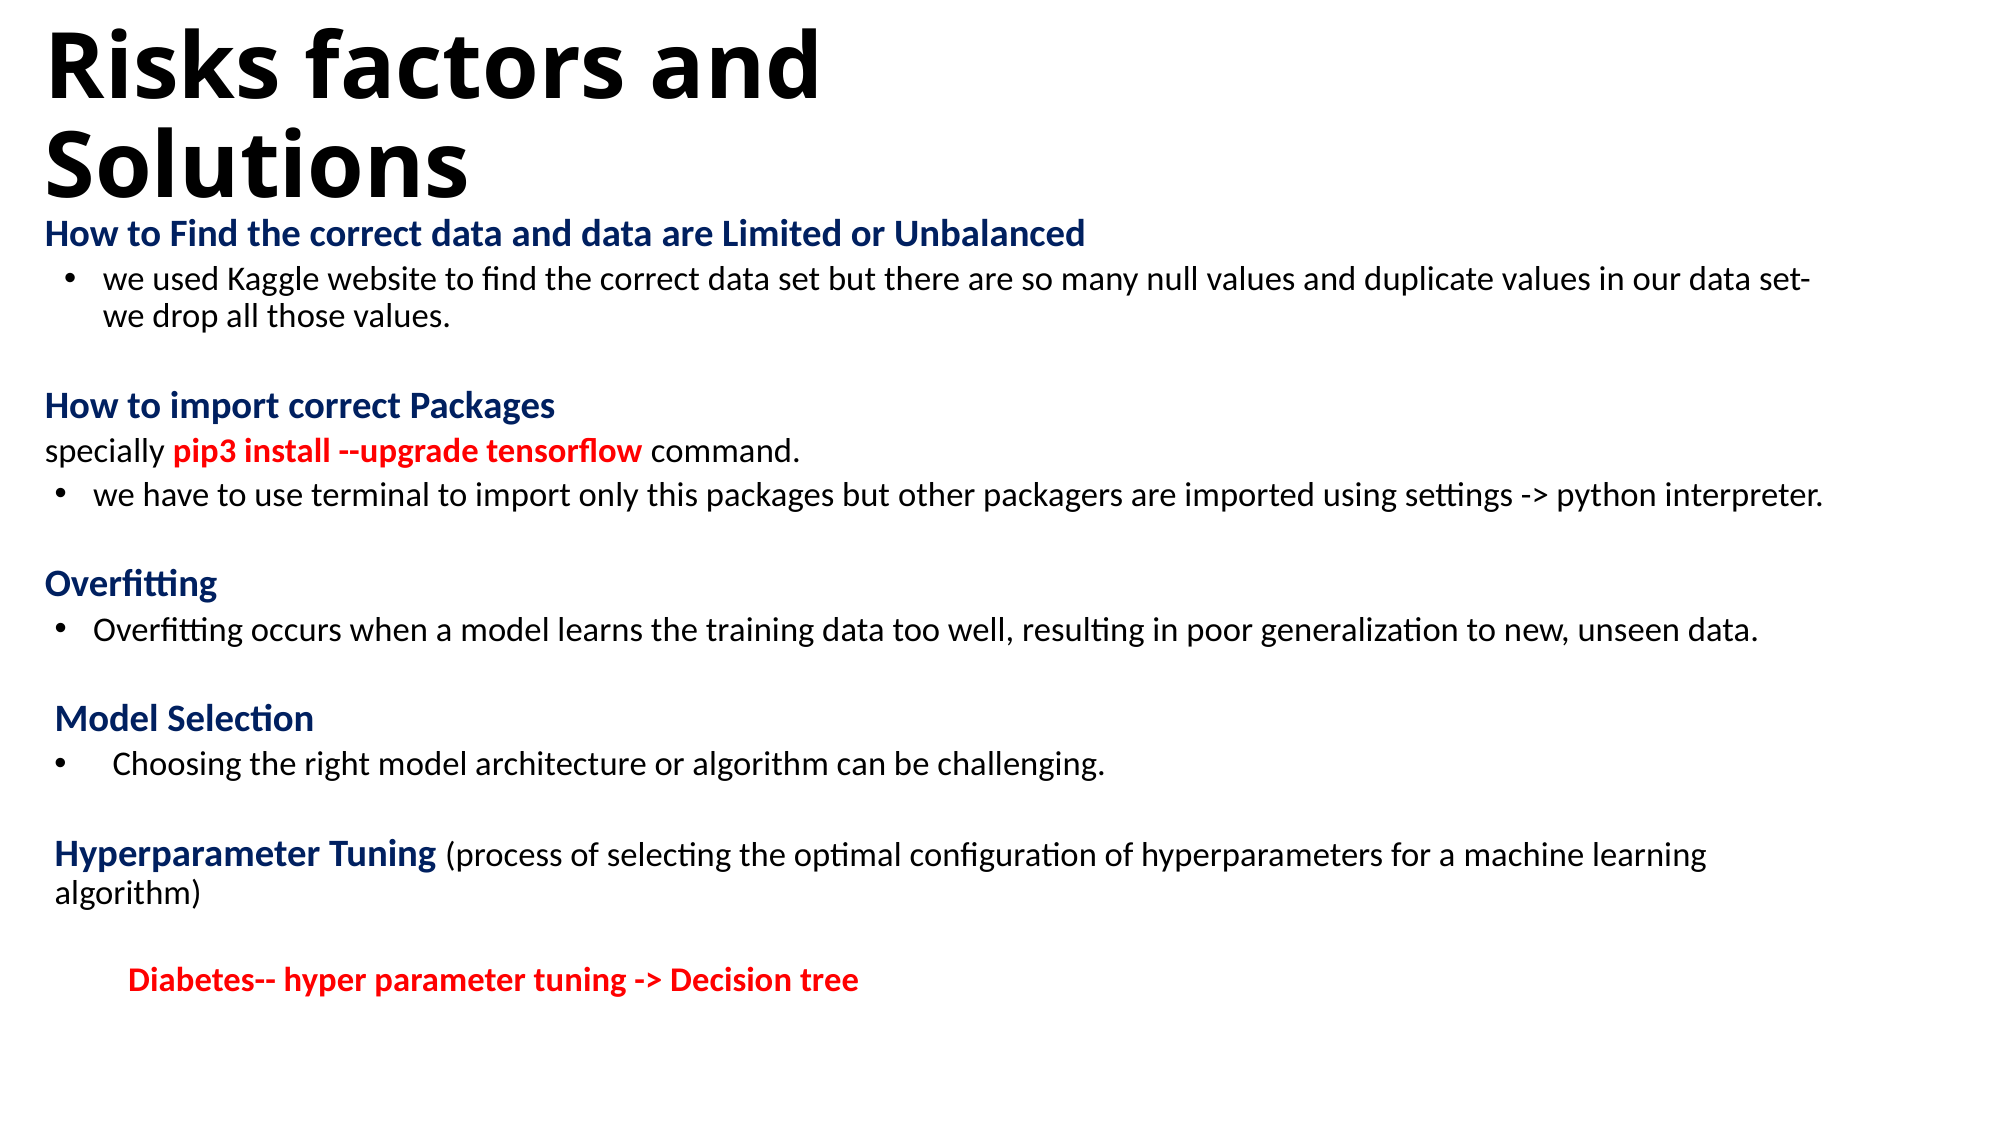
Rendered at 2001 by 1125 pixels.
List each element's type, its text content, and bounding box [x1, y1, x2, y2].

text_box How to Find the correct data and data are Limited or Unbalanced we used Kaggle website to find the correct data set but there are so many null values and duplicate values in our data set- we drop all those values. How to import correct Packages specially pip3 install --upgrade tensorflow command. we have to use terminal to import only this packages but other packagers are imported using settings -> python interpreter. Overfitting Overfitting occurs when a model learns the training data too well, resulting in poor generalization to new, unseen data. Model Selection Choosing the right model architecture or algorithm can be challenging. Hyperparameter Tuning (process of selecting the optimal configuration of hyperparameters for a machine learning algorithm) Diabetes-- hyper parameter tuning -> Decision tree [29, 205, 1855, 1066]
text_box Risks factors and Solutions [29, 9, 1083, 205]
